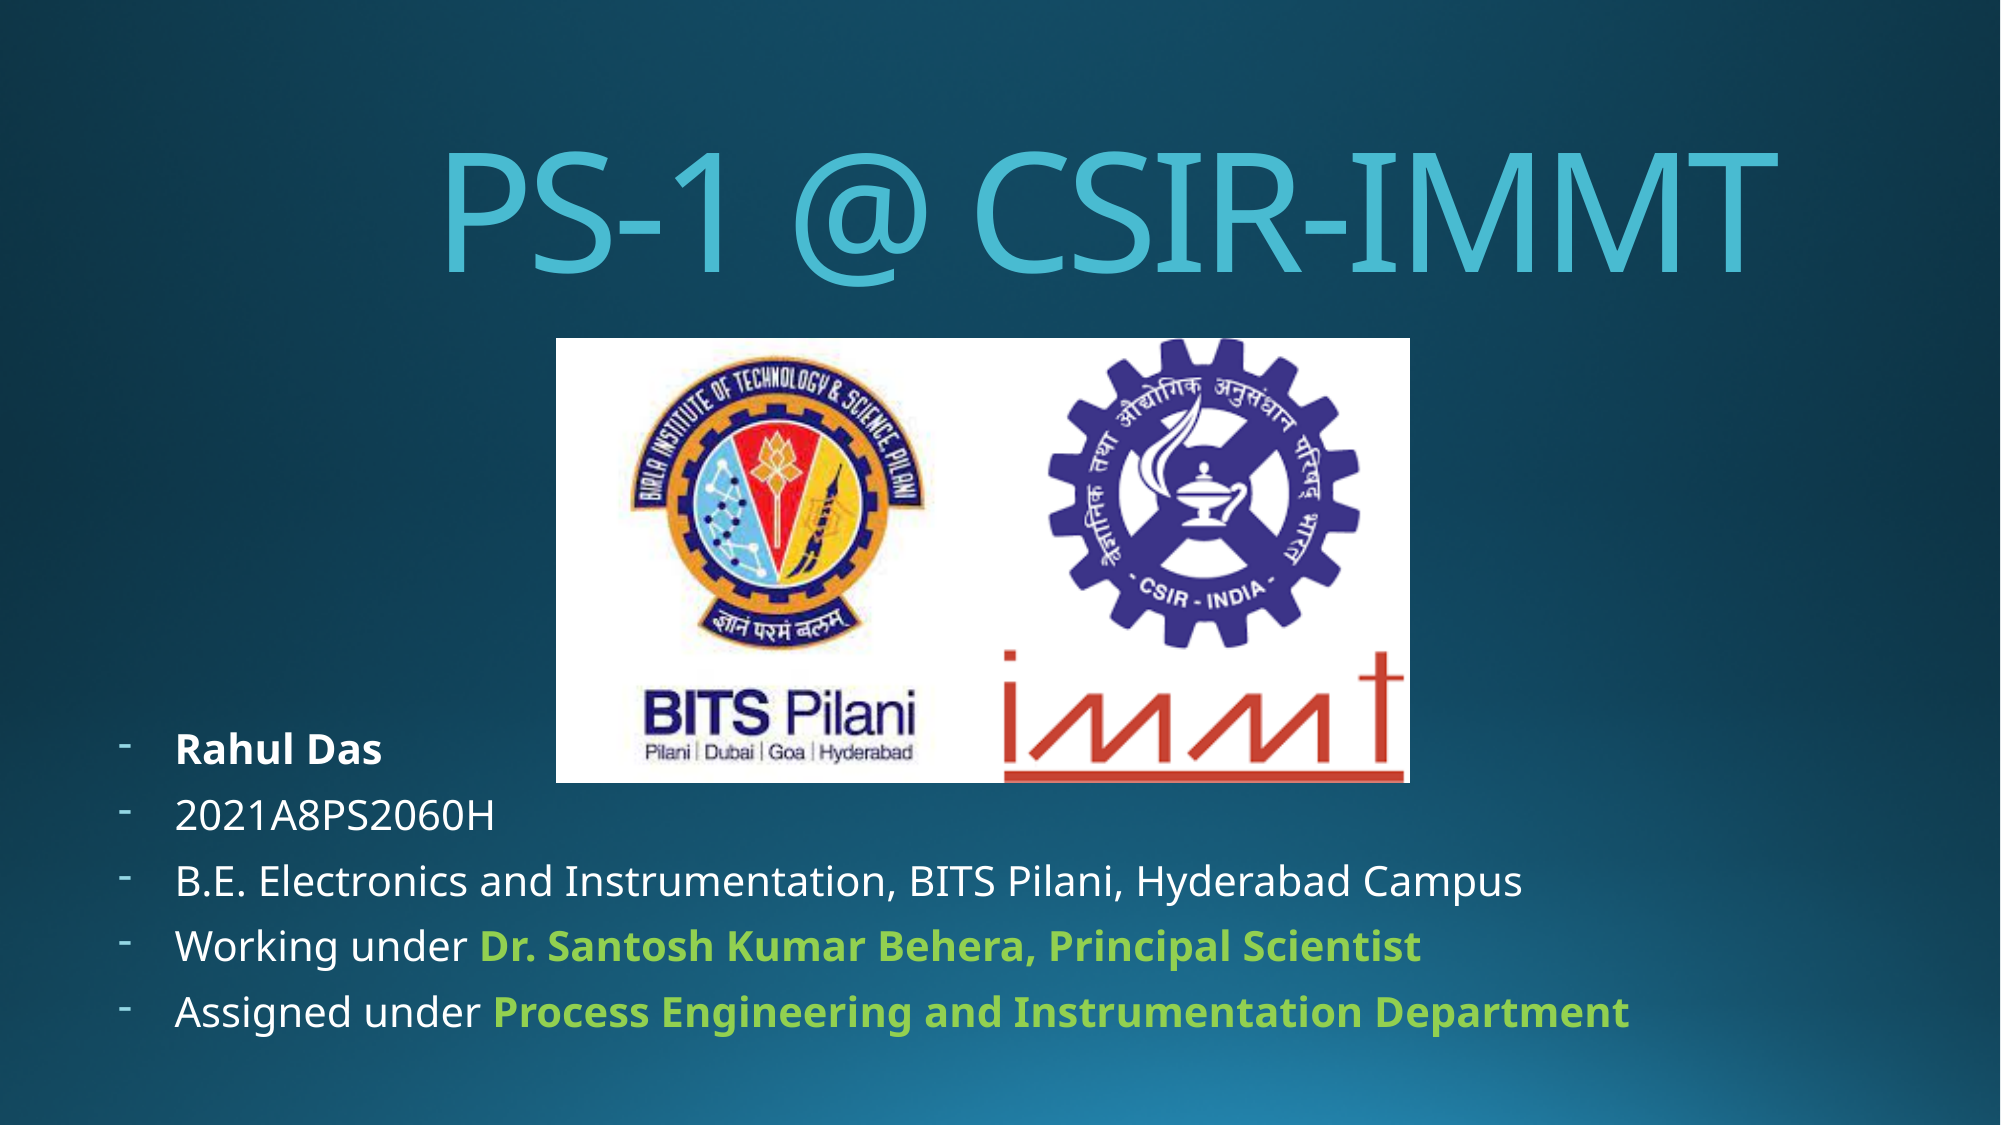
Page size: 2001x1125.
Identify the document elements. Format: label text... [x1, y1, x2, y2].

title PS-1 @ CSIR-IMMT [70, 120, 1796, 297]
subtitle Rahul Das 2021A8PS2060H B.E. Electronics and Instrumentation, BITS Pilani, Hyderabad Campus Working under Dr. Santosh Kumar Behera, Principal Scientist Assigned under Process Engineering and Instrumentation Department [103, 669, 1963, 1111]
picture [0, 0, 2001, 1125]
